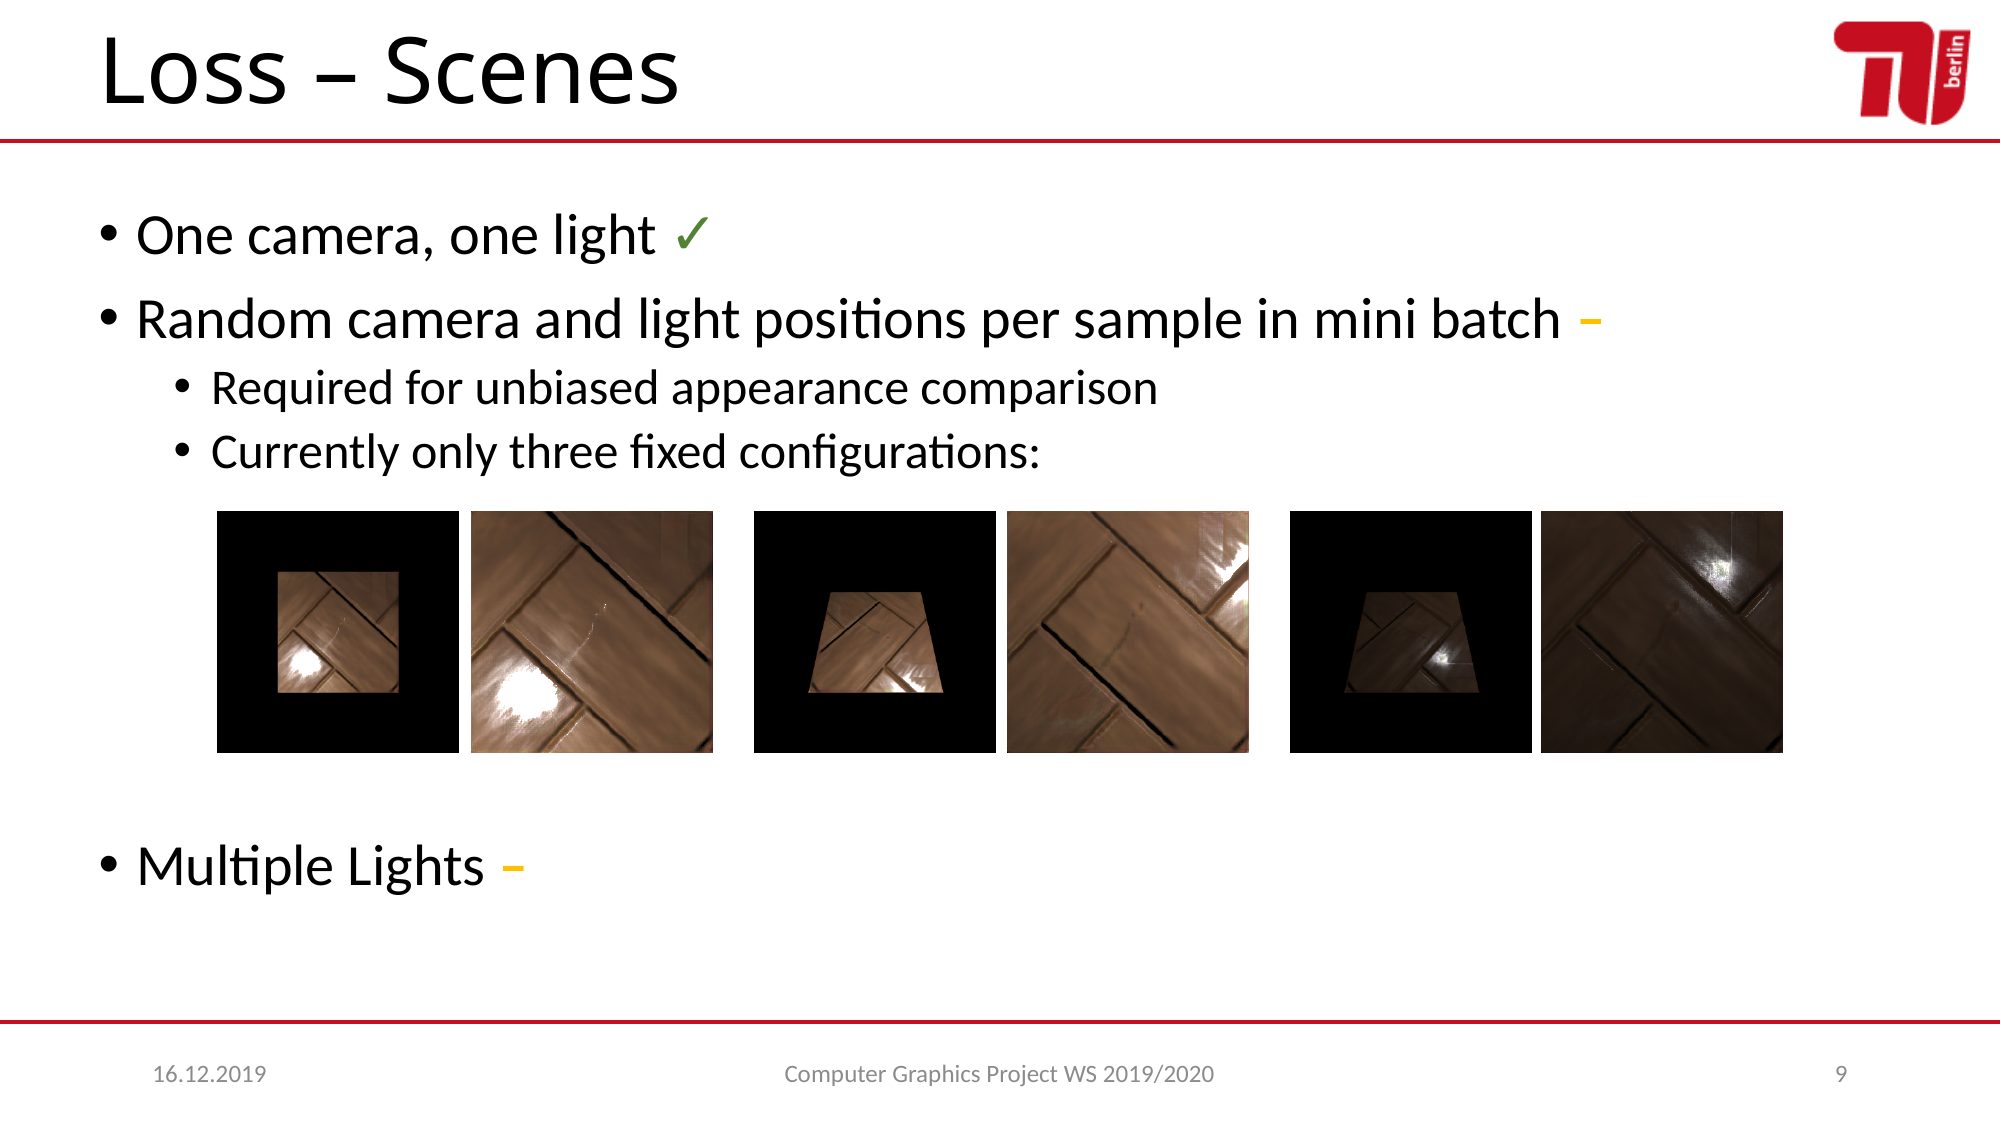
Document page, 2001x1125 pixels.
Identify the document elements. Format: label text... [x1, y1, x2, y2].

picture [1809, 14, 1980, 133]
picture [217, 511, 459, 753]
slide_number 9 [1412, 1042, 1863, 1103]
picture [471, 511, 713, 753]
picture [753, 511, 996, 753]
picture [1541, 511, 1783, 753]
picture [1290, 511, 1532, 753]
title Loss – Scenes [83, 0, 1809, 165]
footer Computer Graphics Project WS 2019/2020 [662, 1042, 1338, 1103]
picture [1007, 511, 1249, 753]
list One camera, one light ✓ Random camera and light positions per sample in mini batch – Required for unbiased appearance comparison Currently only three fixed configurations: Multiple Lights – [83, 196, 1897, 985]
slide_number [137, 1042, 588, 1103]
